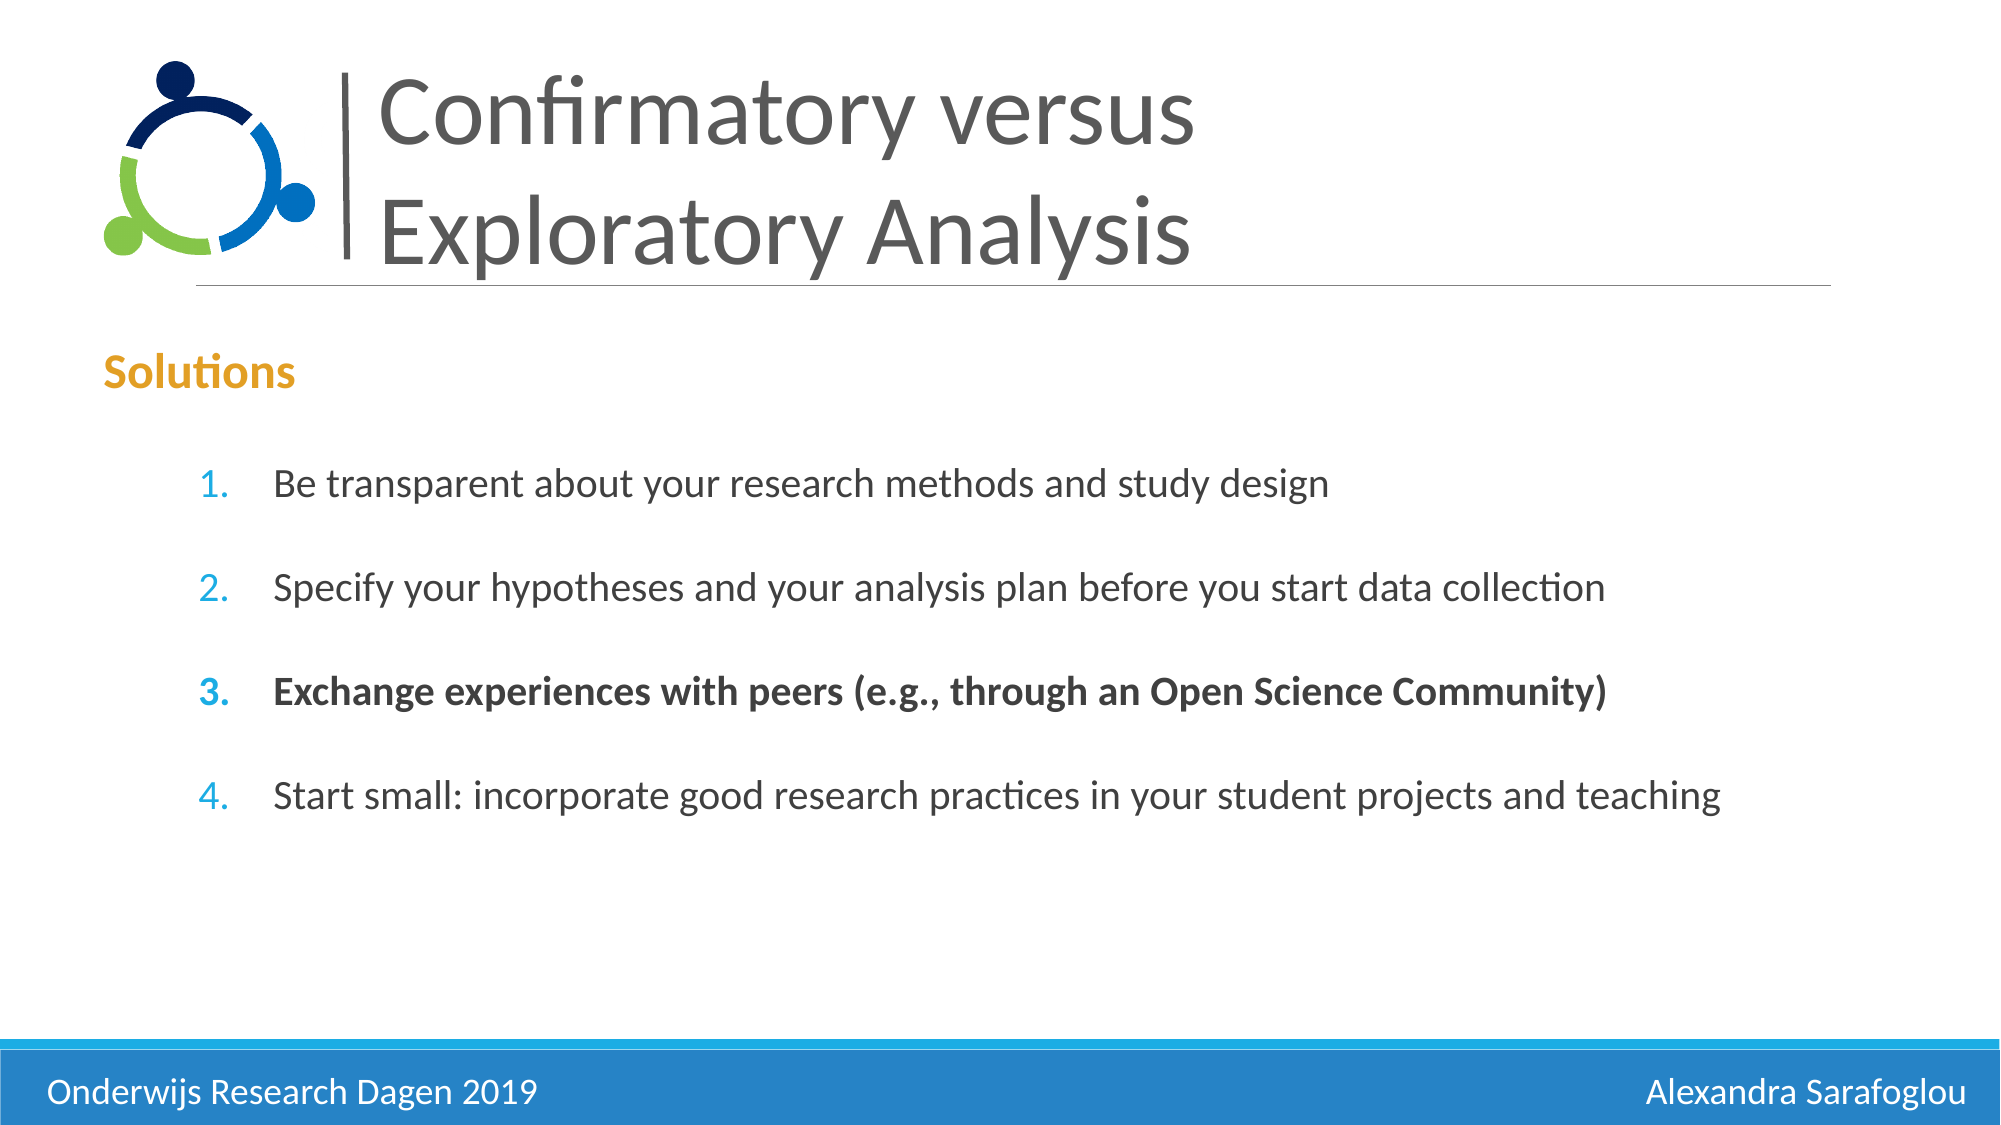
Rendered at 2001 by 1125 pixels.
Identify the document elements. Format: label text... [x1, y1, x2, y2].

list Be transparent about your research methods and study design Specify your hypotheses and your analysis plan before you start data collection Exchange experiences with peers (e.g., through an Open Science Community) Start small: incorporate good research practices in your student projects and teaching [198, 422, 1767, 830]
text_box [344, 72, 348, 260]
text_box Solutions [88, 331, 929, 407]
text_box Onderwijs Research Dagen 2019 [32, 1059, 558, 1120]
text_box Alexandra Sarafoglou [1456, 1059, 1983, 1120]
text_box Confirmatory versus Exploratory Analysis [364, 37, 1282, 292]
picture [88, 50, 329, 275]
